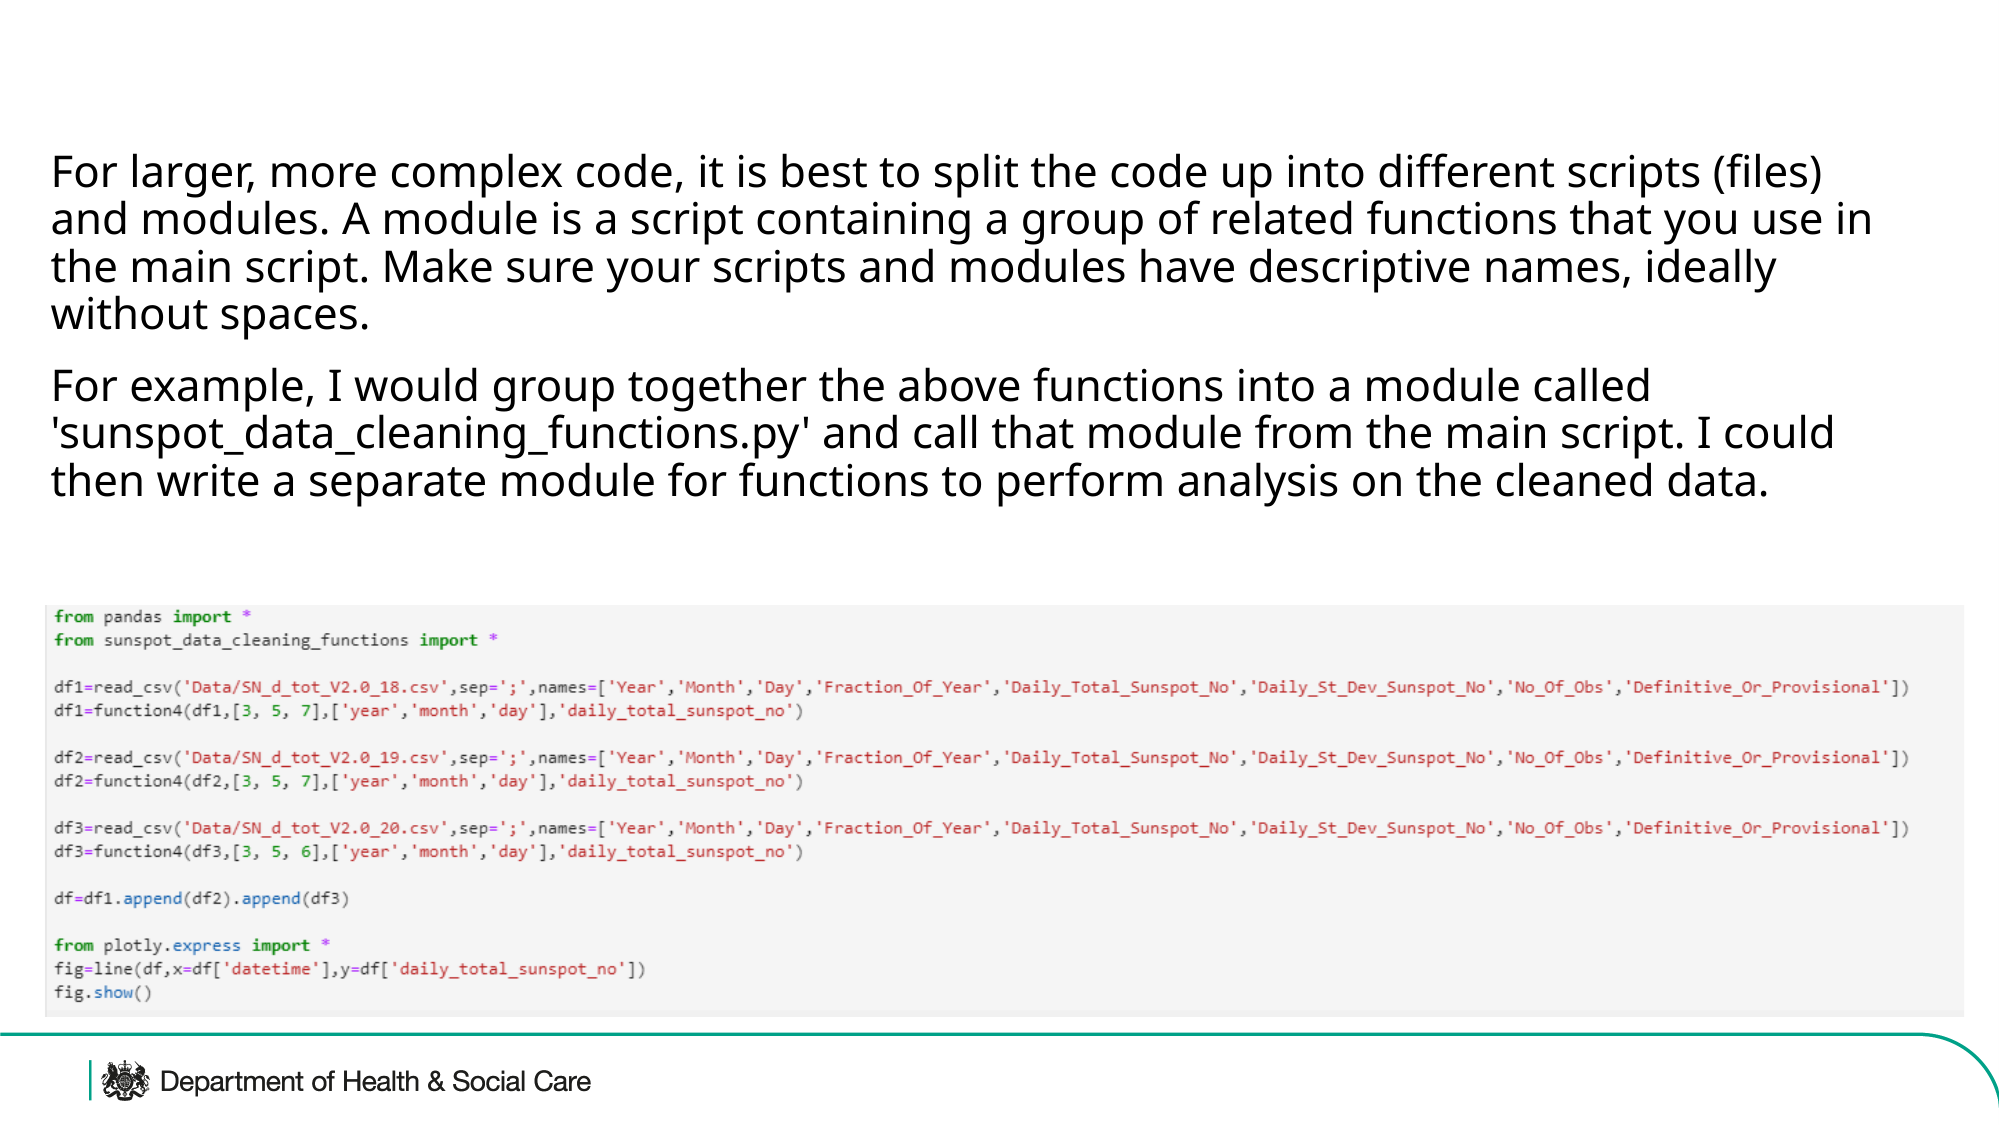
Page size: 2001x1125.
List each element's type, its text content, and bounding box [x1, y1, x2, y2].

list For larger, more complex code, it is best to split the code up into different scripts (files) and modules. A module is a script containing a group of related functions that you use in the main script. Make sure your scripts and modules have descriptive names, ideally without spaces. For example, I would group together the above functions into a module called 'sunspot_data_cleaning_functions.py' and call that module from the main script. I could then write a separate module for functions to perform analysis on the cleaned data. [35, 142, 1914, 605]
picture [0, 0, 1999, 1125]
